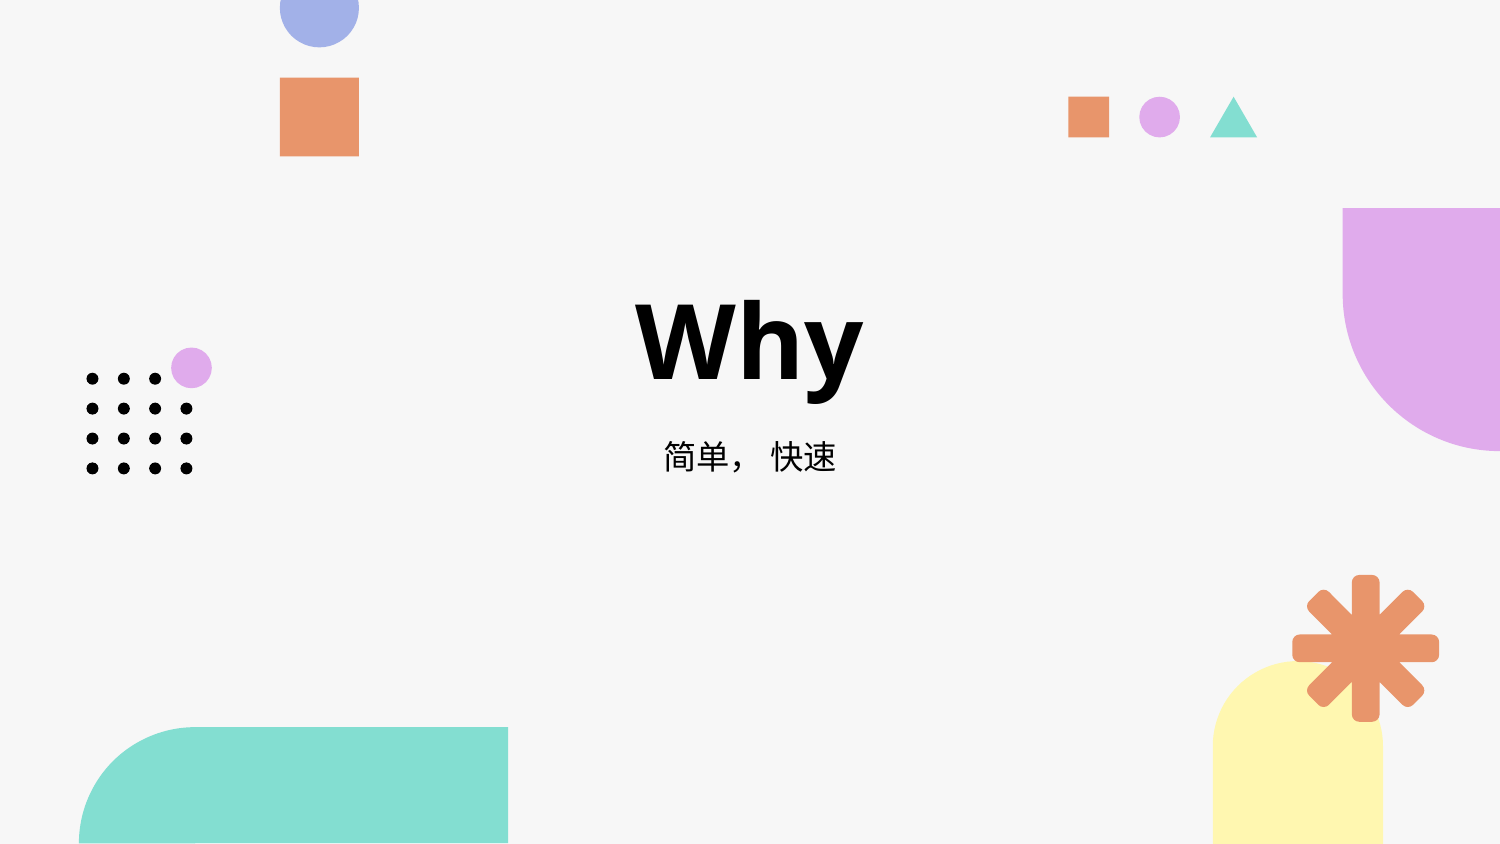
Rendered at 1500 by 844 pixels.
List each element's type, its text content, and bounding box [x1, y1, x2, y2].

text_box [86, 372, 193, 475]
title Why [341, 277, 1159, 415]
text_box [1212, 574, 1440, 844]
text_box [171, 347, 212, 388]
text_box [279, 0, 360, 157]
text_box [1068, 96, 1258, 138]
subtitle 简单， 快速 [341, 415, 1159, 649]
